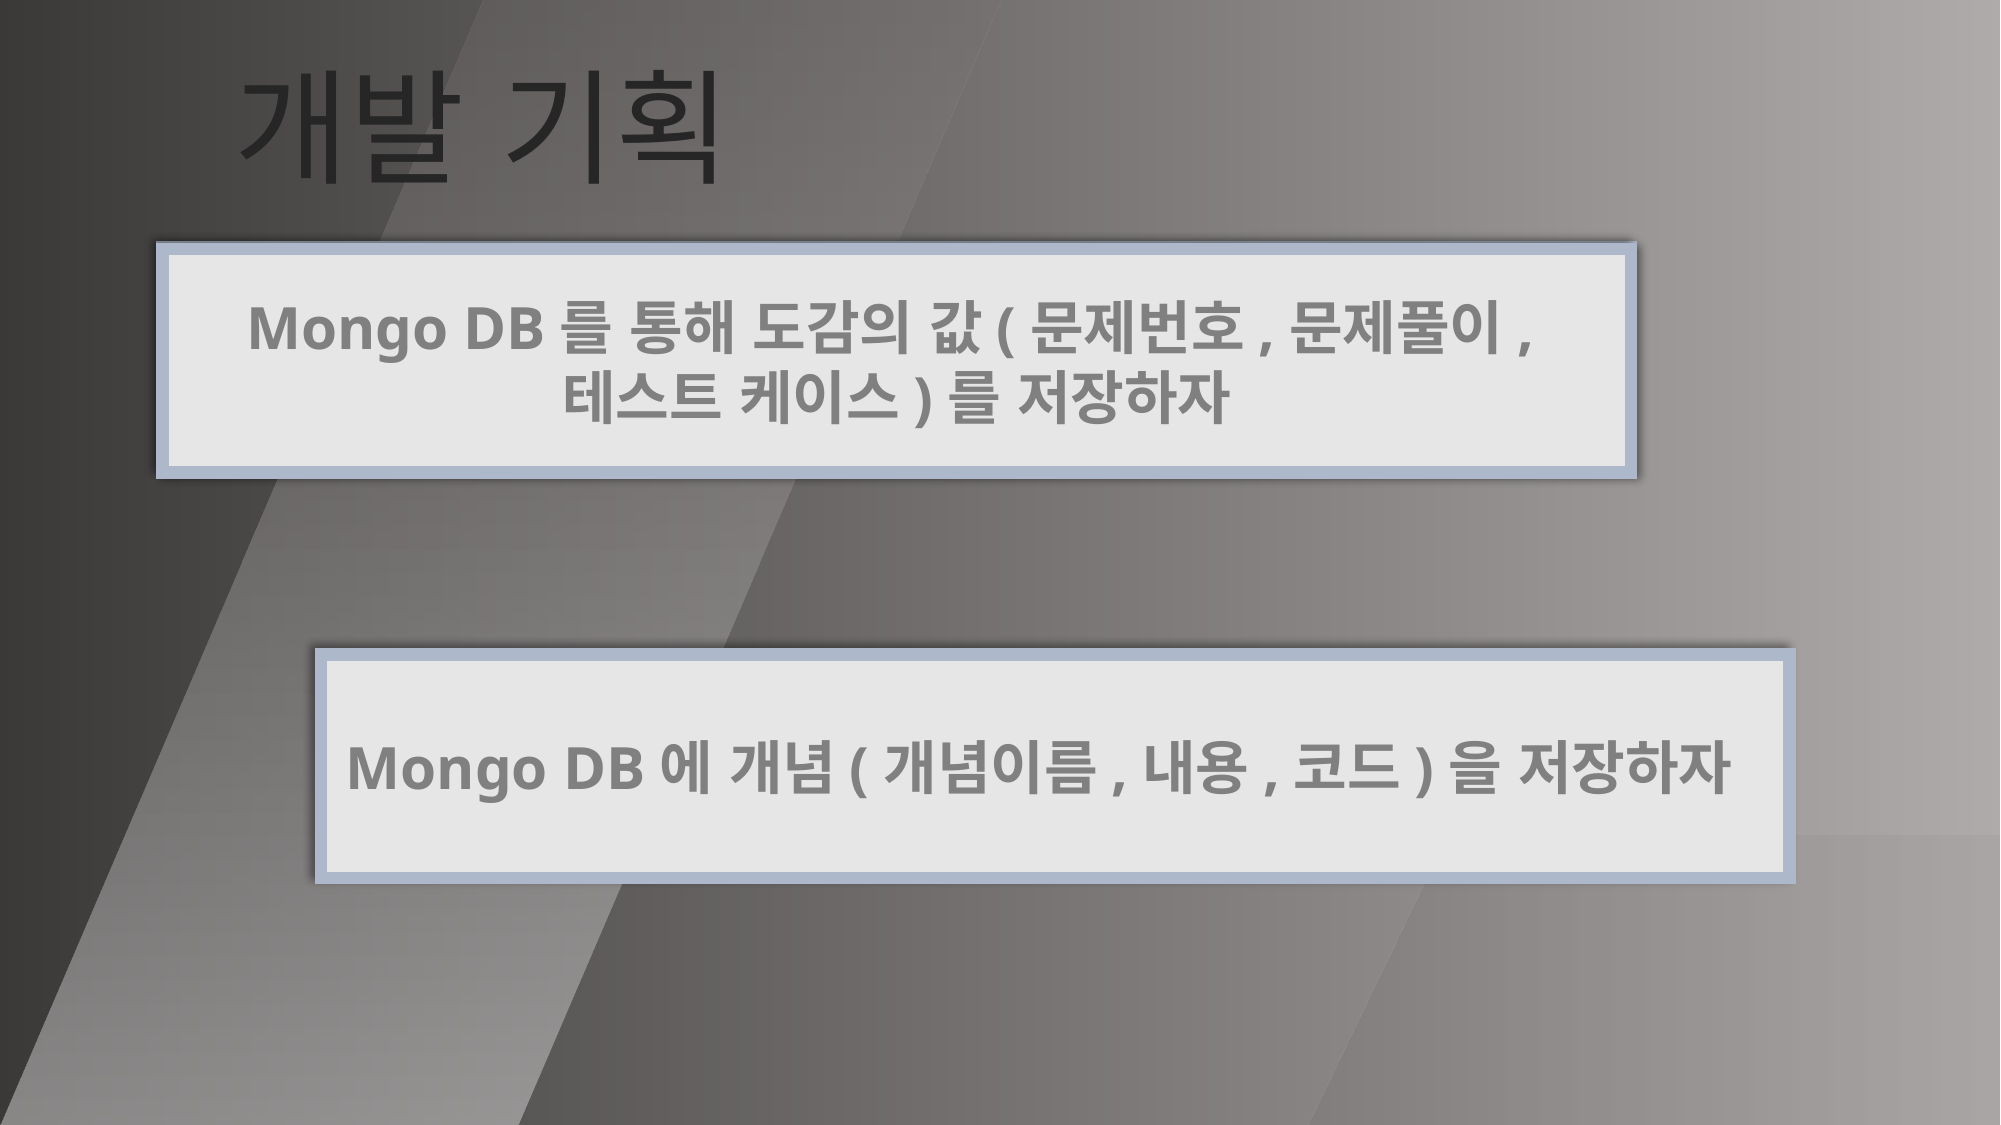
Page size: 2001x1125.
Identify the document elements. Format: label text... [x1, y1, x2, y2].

text_box [1306, 834, 2000, 1125]
text_box [0, 481, 795, 1125]
text_box Mongo DB를 통해 도감의 값(문제번호,문제풀이,테스트 케이스)를 저장하자 [161, 248, 1632, 474]
text_box [379, 0, 1002, 238]
text_box Mongo DB에 개념(개념이름,내용,코드)을 저장하자 [320, 654, 1791, 879]
title 개발 기획 [57, 22, 908, 210]
